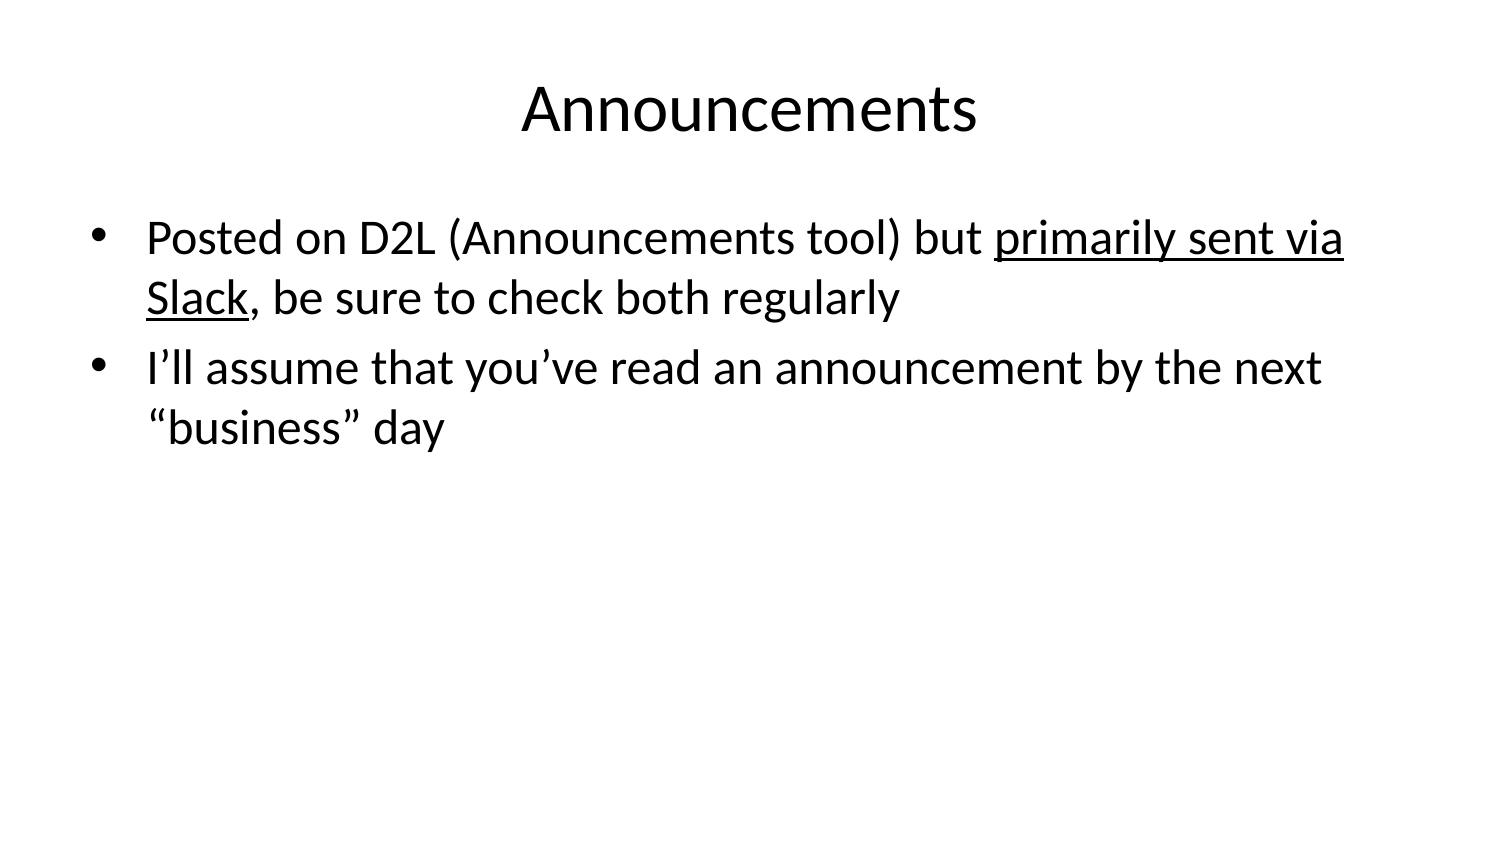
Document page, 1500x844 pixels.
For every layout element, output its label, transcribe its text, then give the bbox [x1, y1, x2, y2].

list Posted on D2L (Announcements tool) but primarily sent via Slack, be sure to check both regularly I’ll assume that you’ve read an announcement by the next “business” day [75, 196, 1425, 754]
title Announcements [75, 33, 1425, 175]
